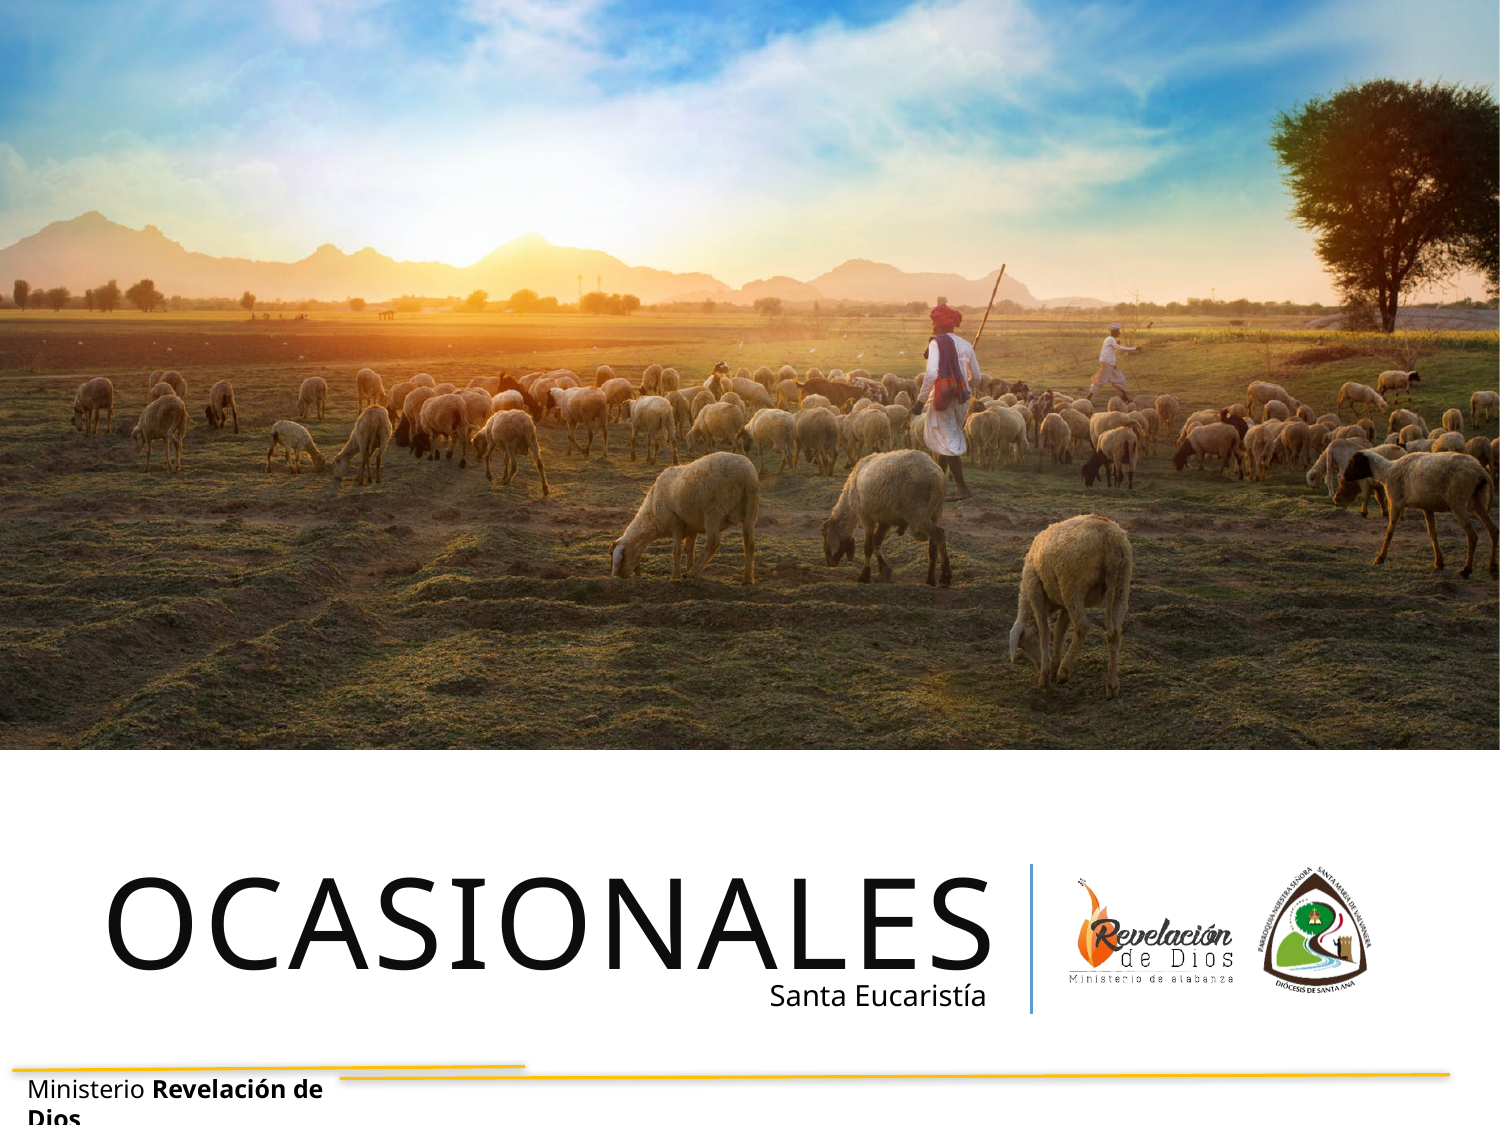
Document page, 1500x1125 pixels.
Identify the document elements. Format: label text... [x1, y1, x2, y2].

picture [0, 0, 1500, 751]
picture [991, 808, 1379, 1059]
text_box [12, 1066, 526, 1071]
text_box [339, 1074, 1451, 1079]
text_box Ministerio Revelación de Dios [12, 1079, 398, 1125]
title OCASIONALES [56, 813, 985, 1054]
text_box Santa Eucaristía [702, 969, 984, 1020]
